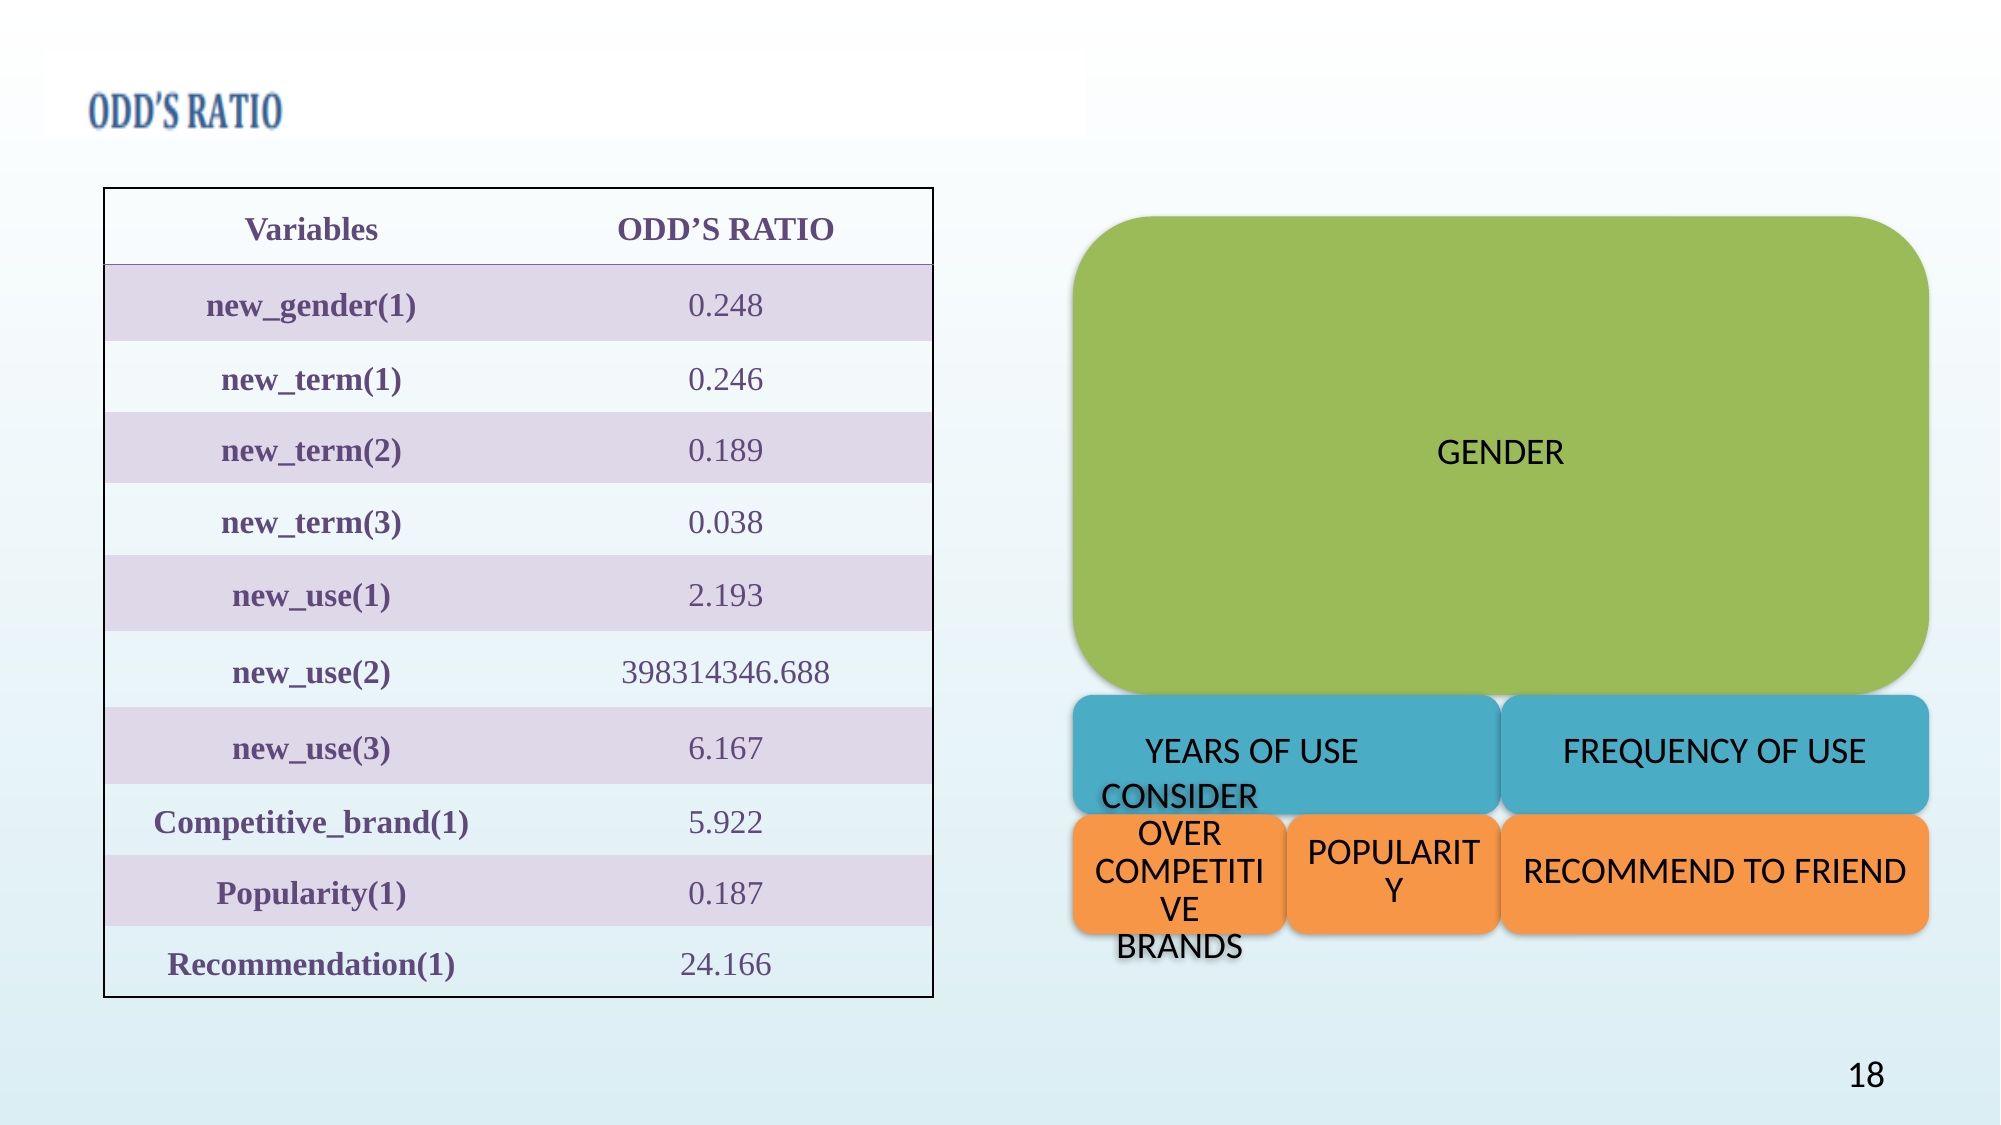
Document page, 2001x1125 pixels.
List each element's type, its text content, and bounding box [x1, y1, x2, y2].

picture [44, 50, 1086, 136]
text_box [1072, 216, 1930, 935]
table_header ODD’S RATIO [519, 189, 932, 264]
table_cell 0.038 [519, 483, 932, 555]
table_cell 6.167 [519, 707, 932, 784]
table_cell new_use(1) [105, 555, 519, 631]
table_cell new_use(3) [105, 707, 519, 784]
table_cell 398314346.688 [519, 631, 932, 707]
table_cell 0.189 [519, 412, 932, 483]
table_cell new_term(3) [105, 483, 519, 555]
table_cell Popularity(1) [105, 855, 519, 926]
table_header Variables [105, 189, 519, 264]
table_cell new_term(2) [105, 412, 519, 483]
table_cell 24.166 [519, 926, 932, 996]
table_cell 2.193 [519, 555, 932, 631]
table_cell Competitive_brand(1) [105, 784, 519, 855]
table_cell new_term(1) [105, 341, 519, 412]
table_cell 0.246 [519, 341, 932, 412]
table_cell Recommendation(1) [105, 926, 519, 996]
table_cell 5.922 [519, 784, 932, 855]
table_cell 0.187 [519, 855, 932, 926]
table_cell 0.248 [519, 265, 932, 341]
slide_number 18 [1433, 1042, 1900, 1103]
table_cell new_use(2) [105, 631, 519, 707]
table_cell new_gender(1) [105, 265, 519, 341]
